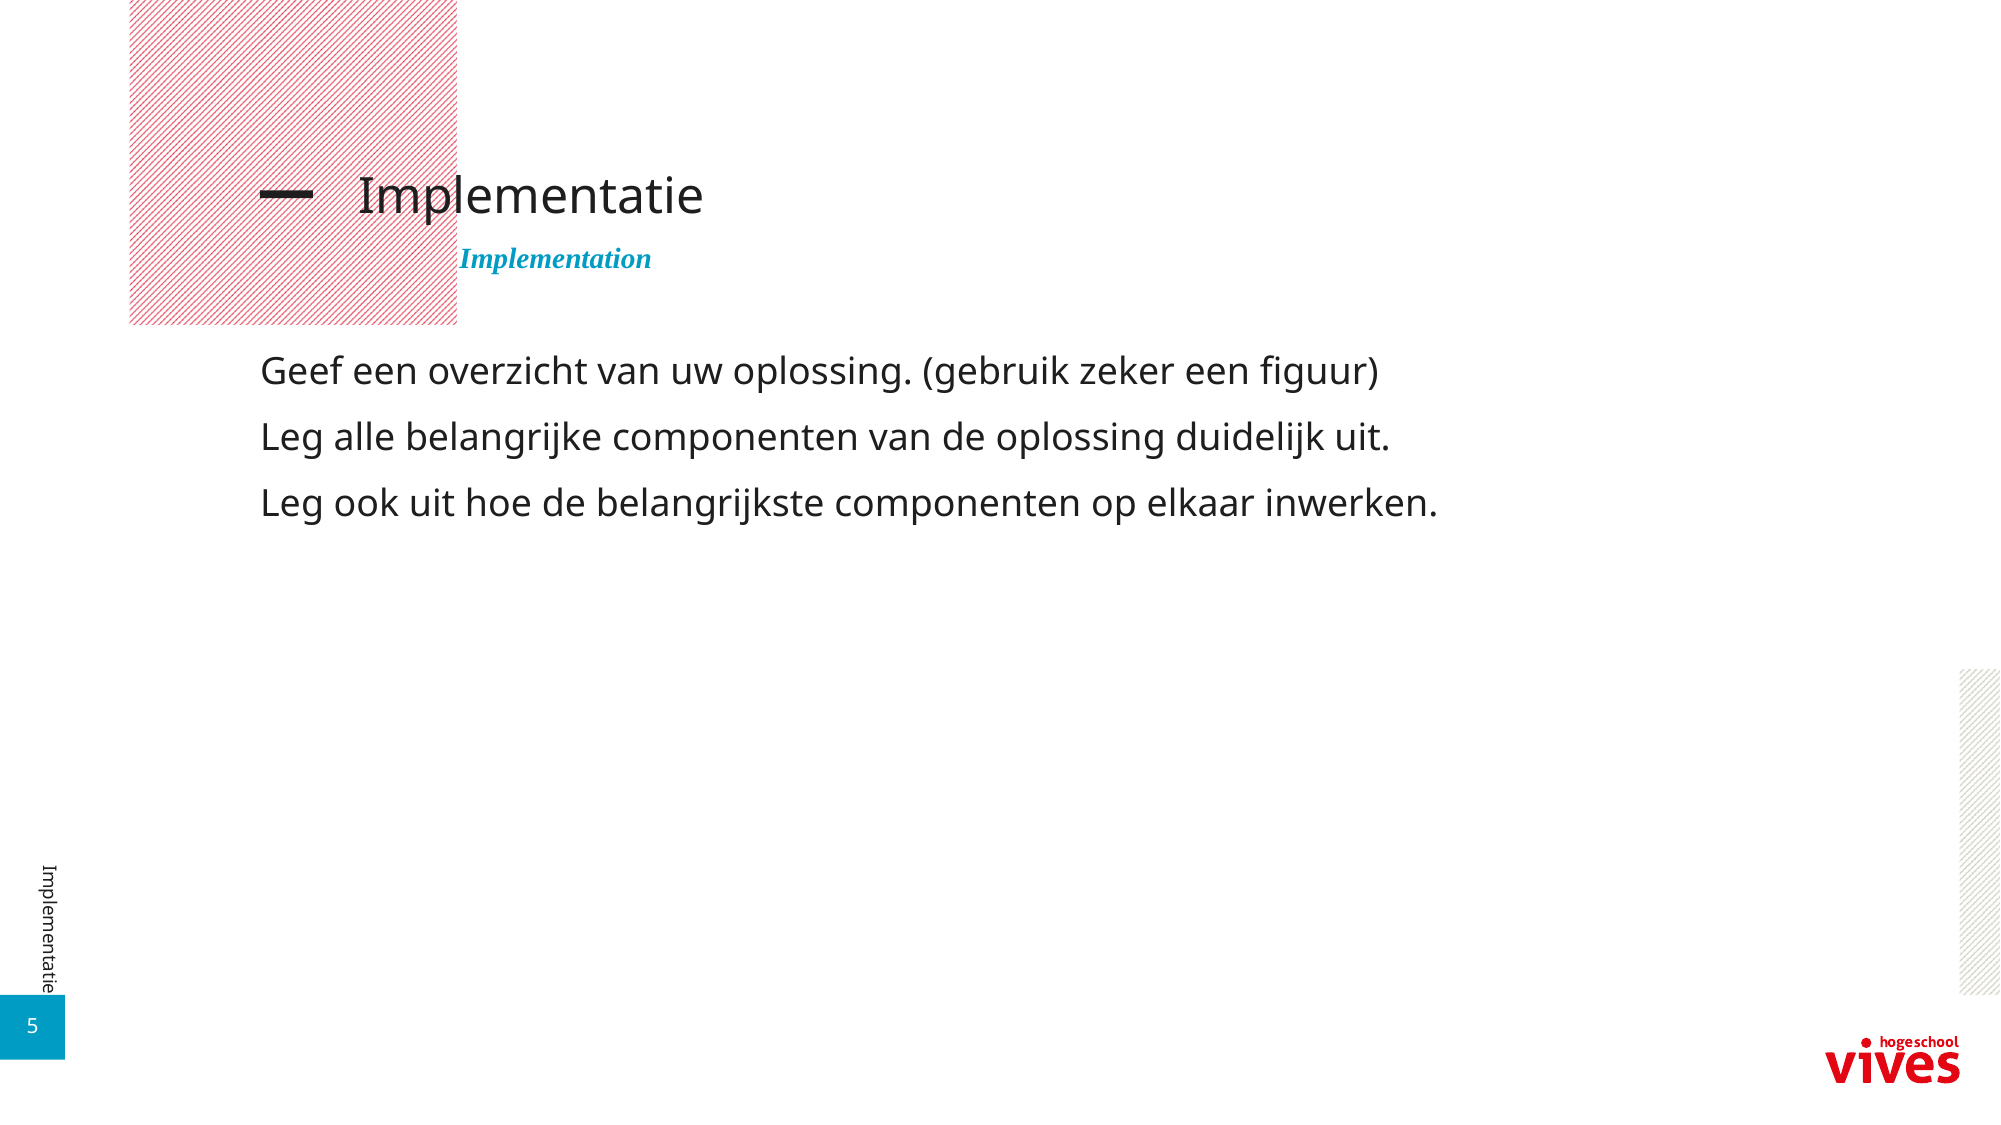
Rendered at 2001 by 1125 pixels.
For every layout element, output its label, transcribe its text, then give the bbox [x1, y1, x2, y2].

title Implementatie [358, 152, 1863, 232]
picture [1959, 669, 2000, 995]
list Implementation [459, 231, 1863, 283]
list Geef een overzicht van uw oplossing. (gebruik zeker een figuur) Leg alle belangrijke componenten van de oplossing duidelijk uit. Leg ook uit hoe de belangrijkste componenten op elkaar inwerken. [259, 346, 1863, 995]
list Implementatie [32, 840, 68, 995]
picture [129, 0, 457, 325]
